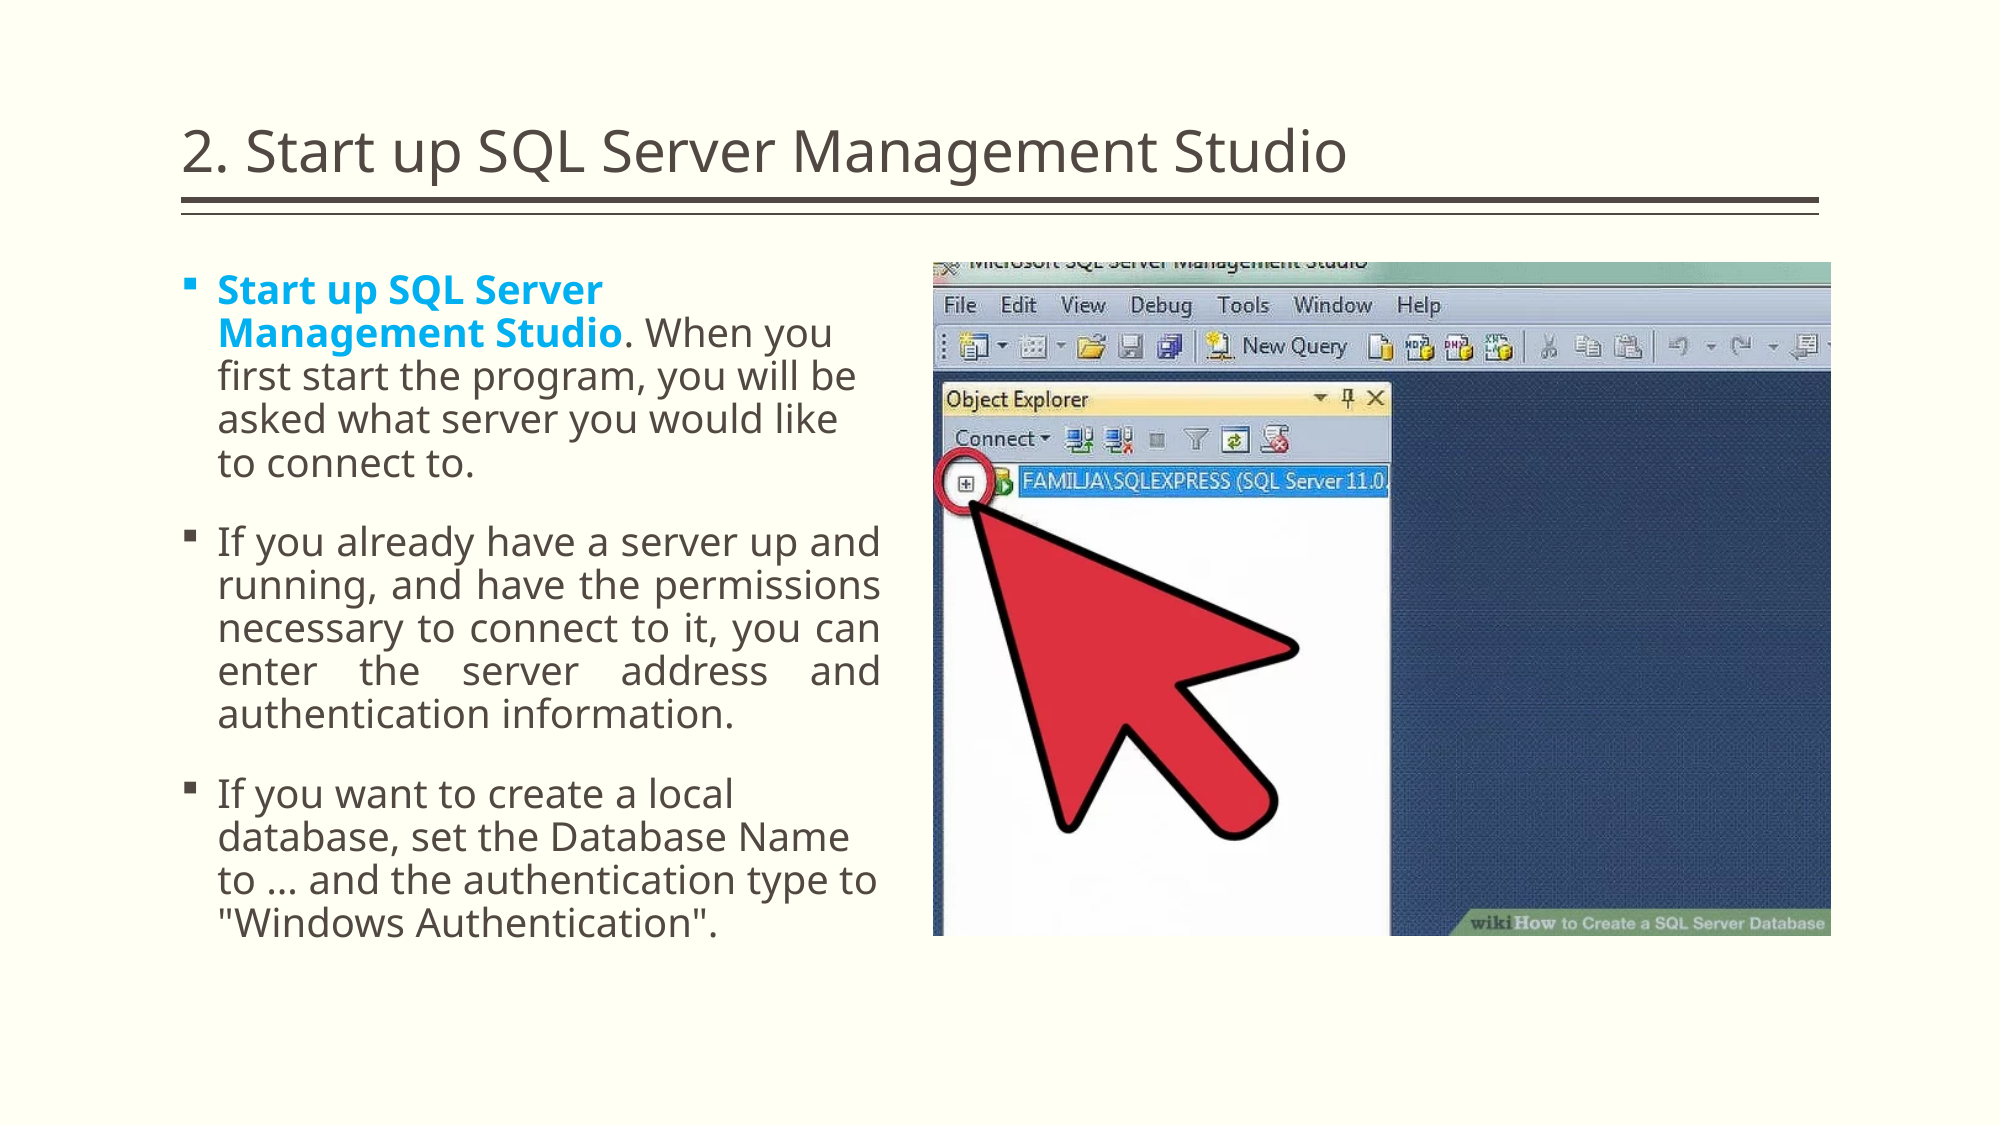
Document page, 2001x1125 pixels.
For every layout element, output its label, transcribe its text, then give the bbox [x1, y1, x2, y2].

picture [933, 262, 1831, 936]
list Start up SQL Server Management Studio. When you first start the program, you will be asked what server you would like to connect to. If you already have a server up and running, and have the permissions necessary to connect to it, you can enter the server address and authentication information. If you want to create a local database, set the Database Name to … and the authentication type to "Windows Authentication". [181, 262, 883, 982]
title 2. Start up SQL Server Management Studio [181, 12, 1819, 193]
